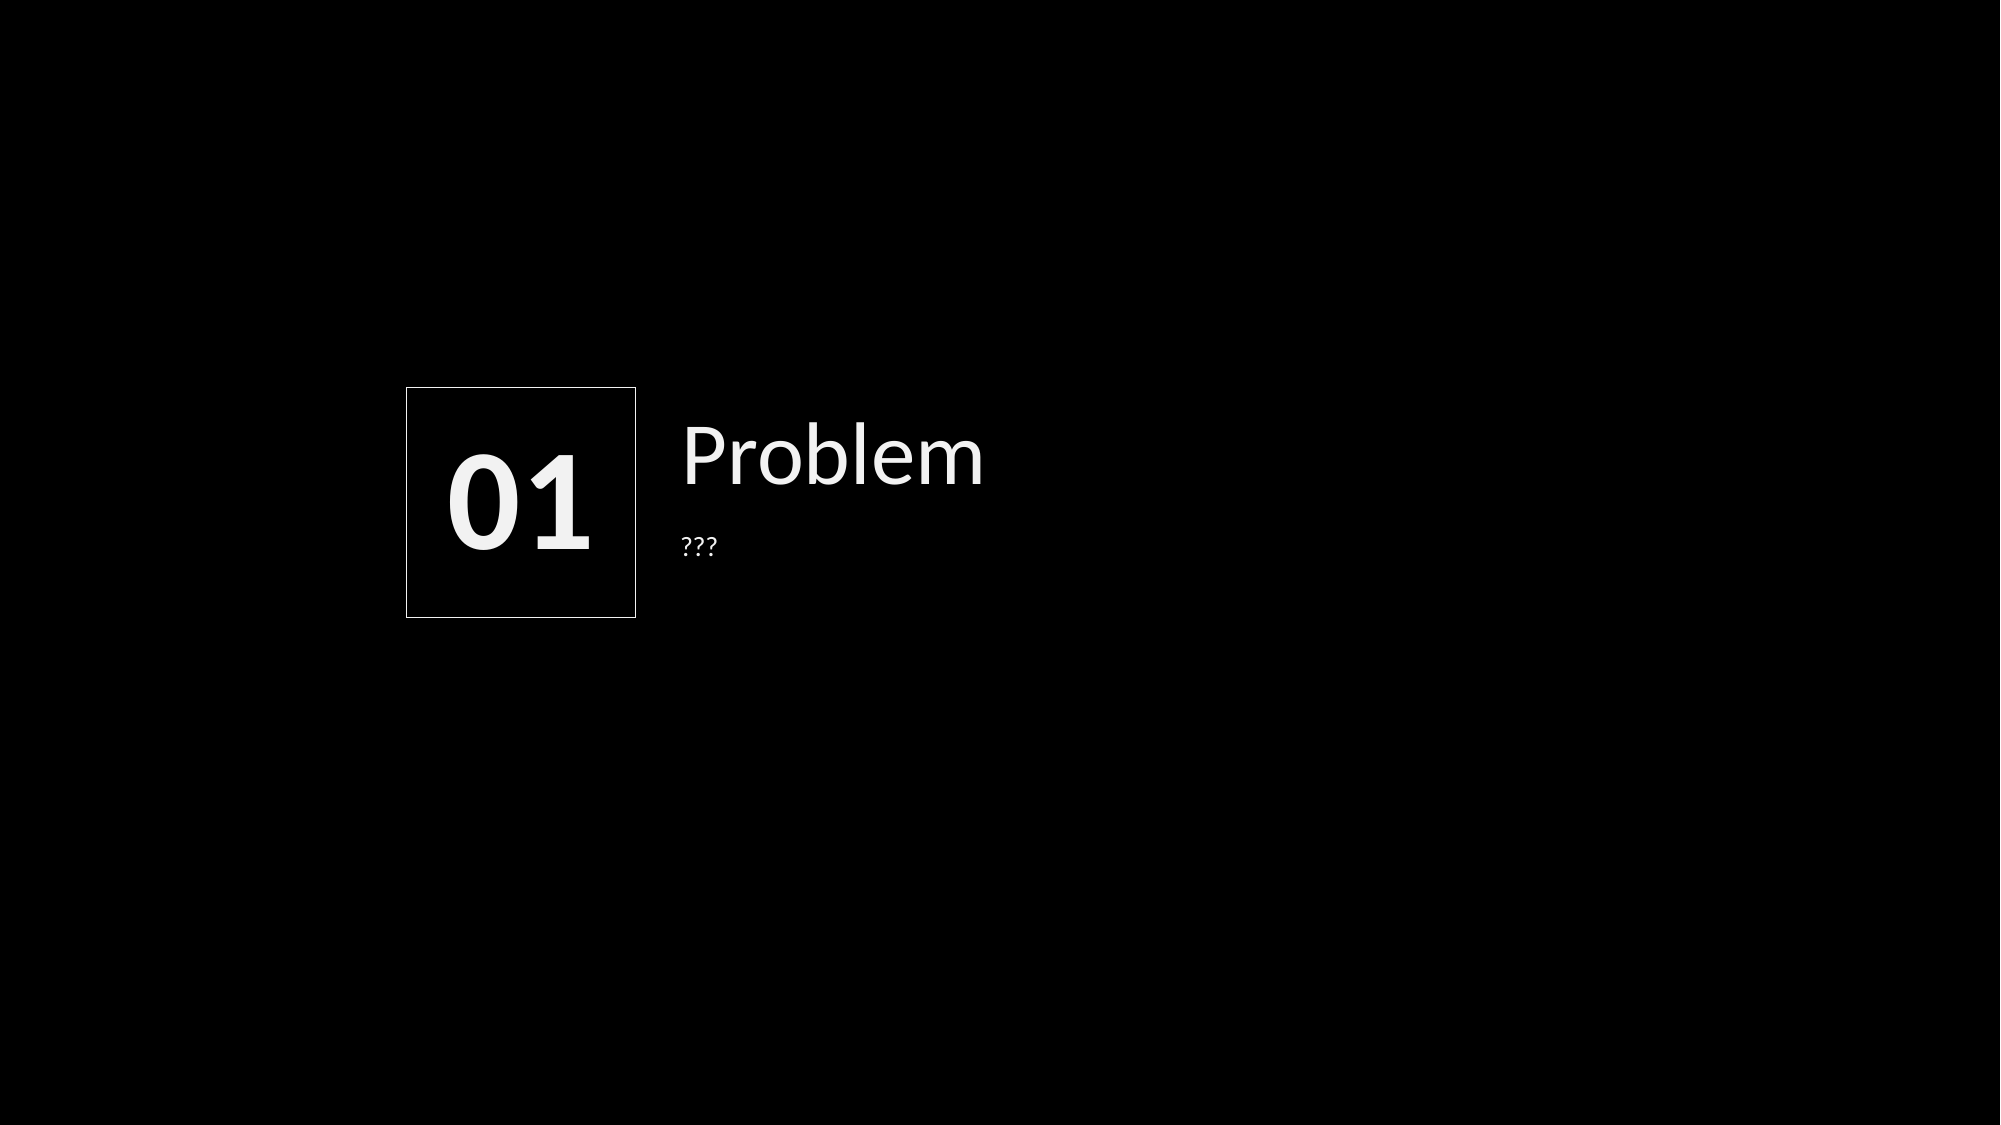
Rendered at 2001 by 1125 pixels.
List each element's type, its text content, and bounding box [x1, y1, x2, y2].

text_box 01 [406, 387, 636, 618]
text_box Problem [666, 387, 1002, 510]
text_box ??? [665, 511, 1712, 570]
